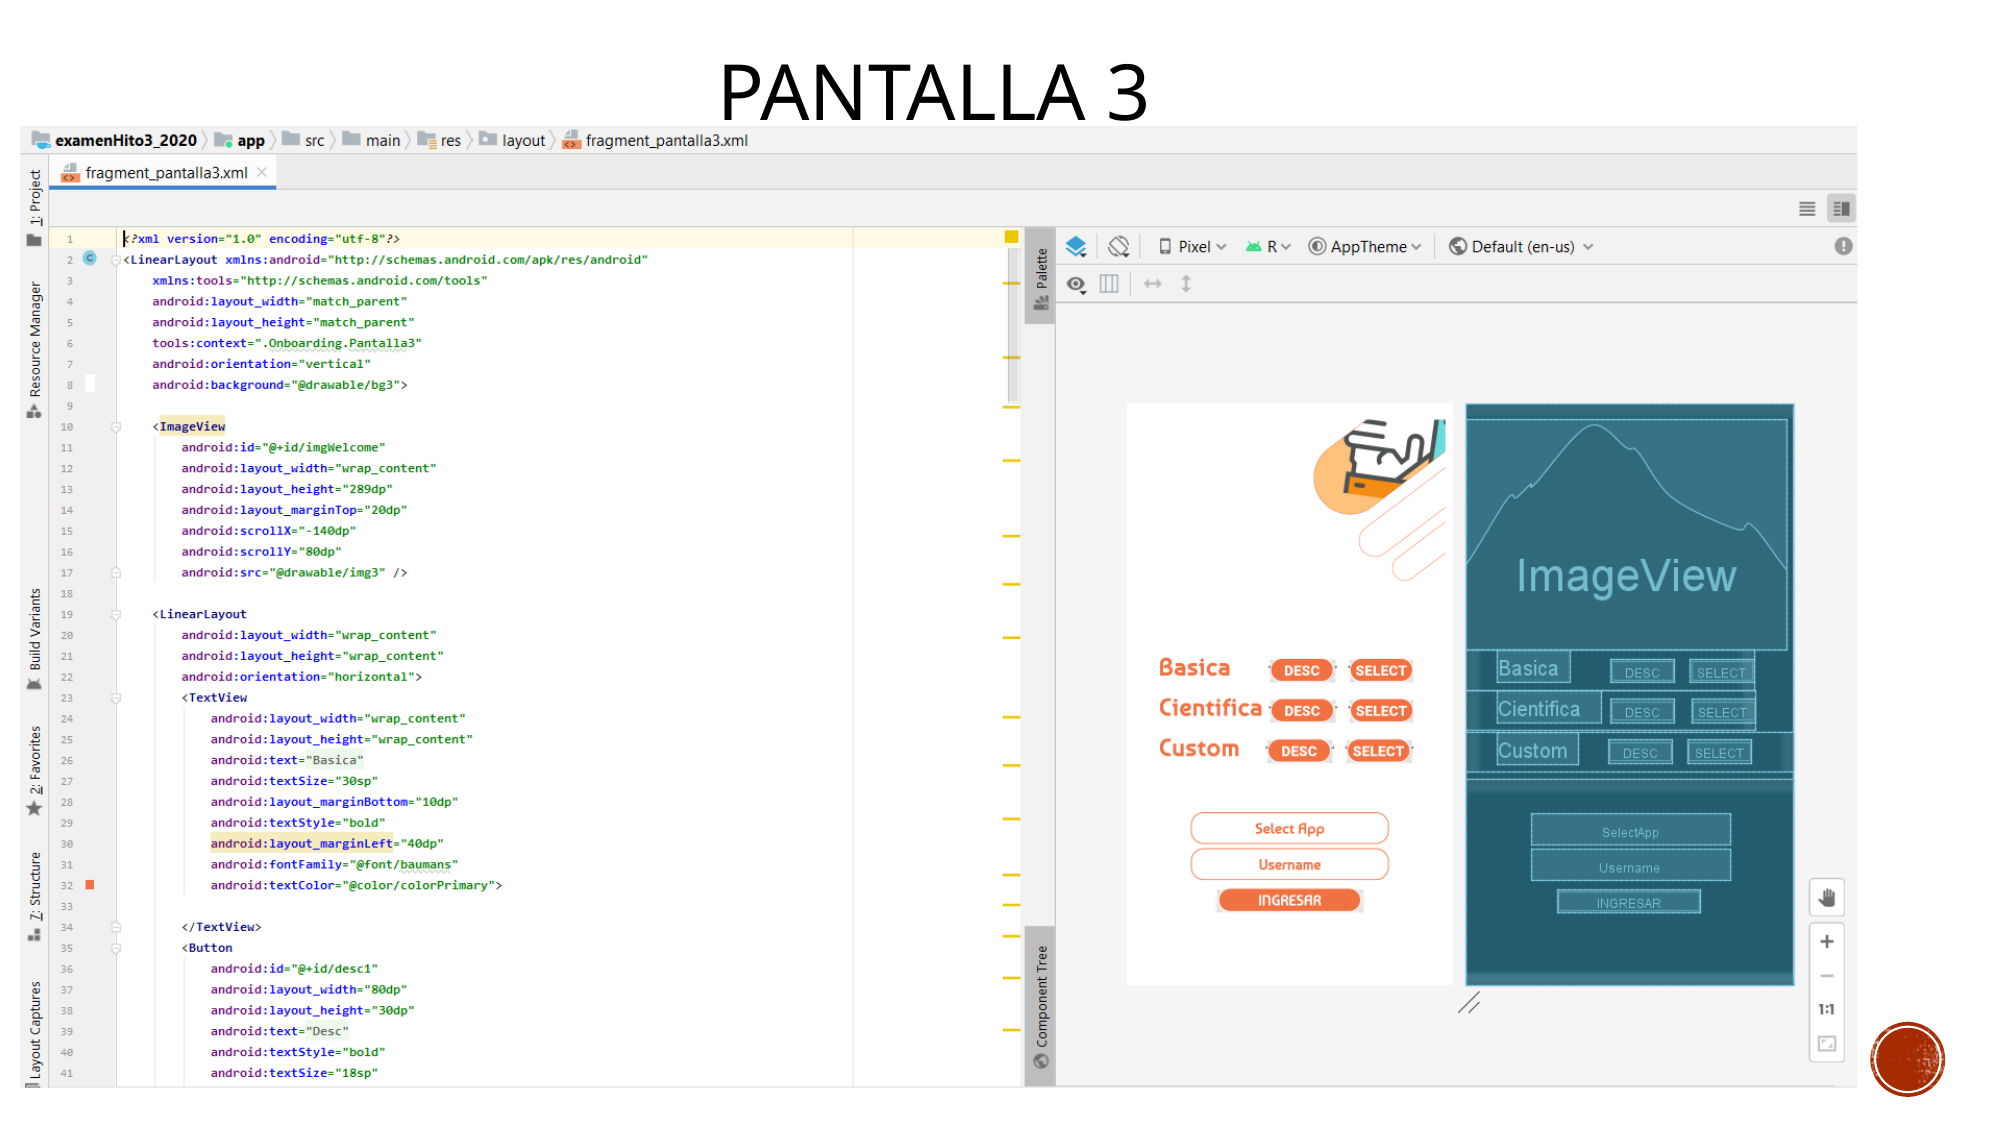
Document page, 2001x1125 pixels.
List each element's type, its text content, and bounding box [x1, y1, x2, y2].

picture [20, 126, 1858, 1088]
title Pantalla 3 [702, 28, 1176, 126]
